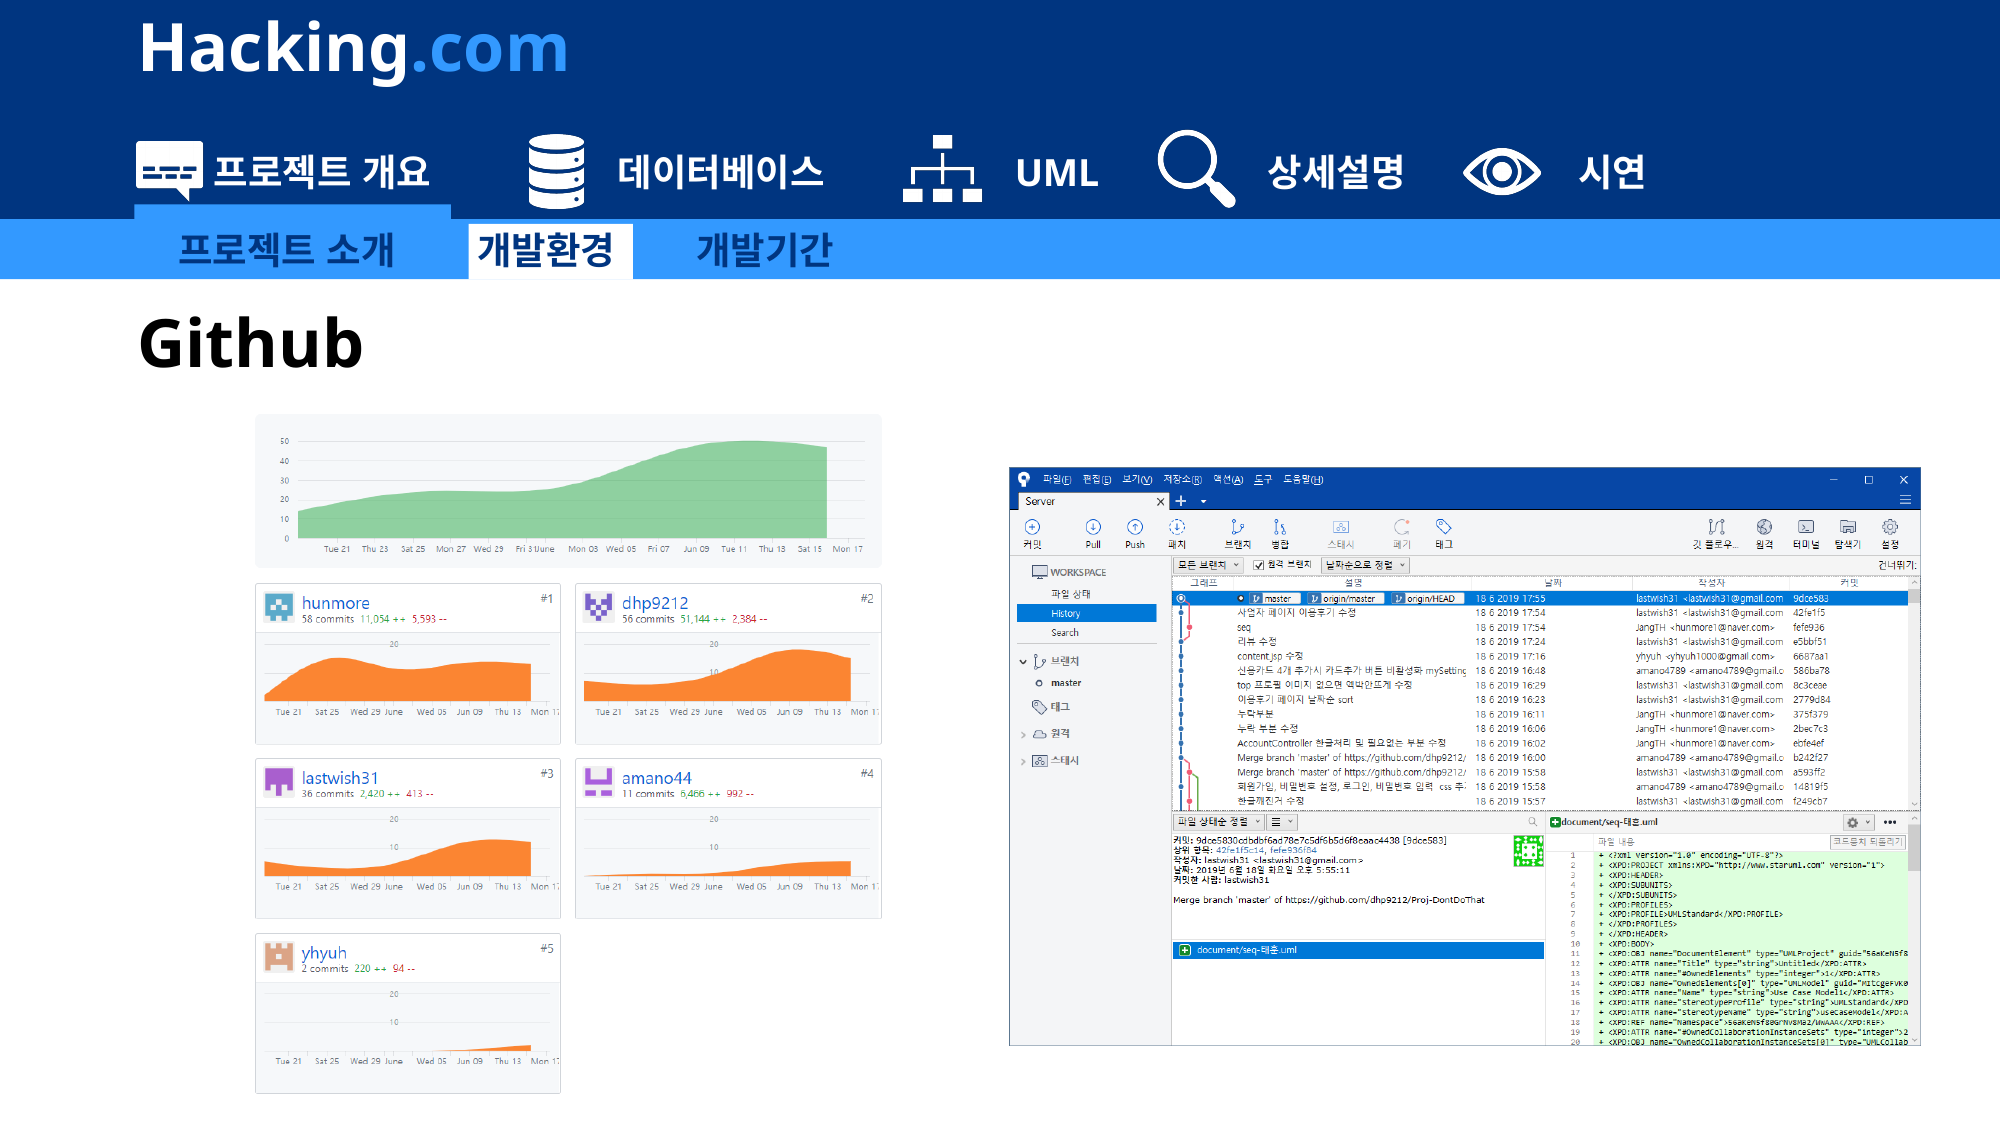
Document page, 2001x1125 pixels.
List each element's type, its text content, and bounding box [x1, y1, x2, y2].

picture [241, 408, 896, 1104]
text_box 개발기간 [681, 220, 999, 280]
text_box [0, 219, 163, 280]
text_box 개발환경 [462, 220, 681, 280]
text_box [452, 219, 2000, 280]
text_box 프로젝트 소개 [163, 220, 462, 280]
text_box Github [122, 293, 1418, 389]
picture [0, 0, 2000, 219]
picture [1008, 467, 1921, 1046]
